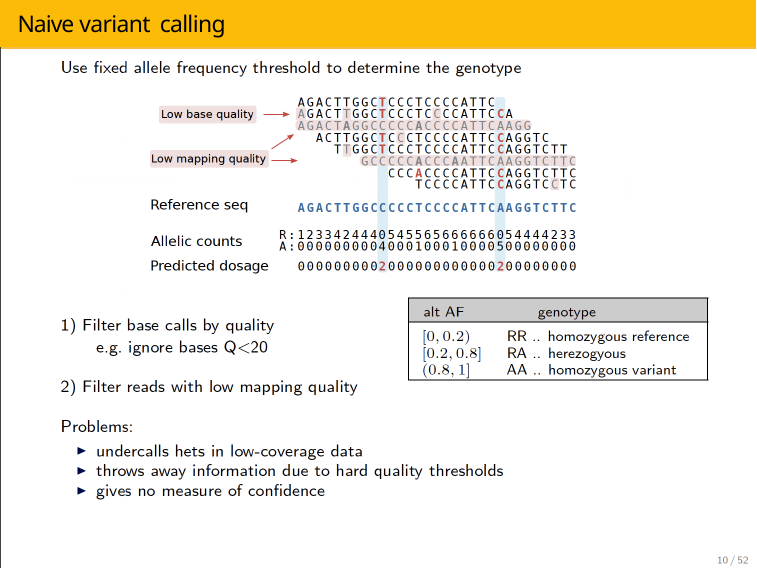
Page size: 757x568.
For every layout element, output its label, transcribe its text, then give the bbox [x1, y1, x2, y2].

title Naive variant calling [15, 9, 741, 45]
picture [0, 46, 757, 568]
